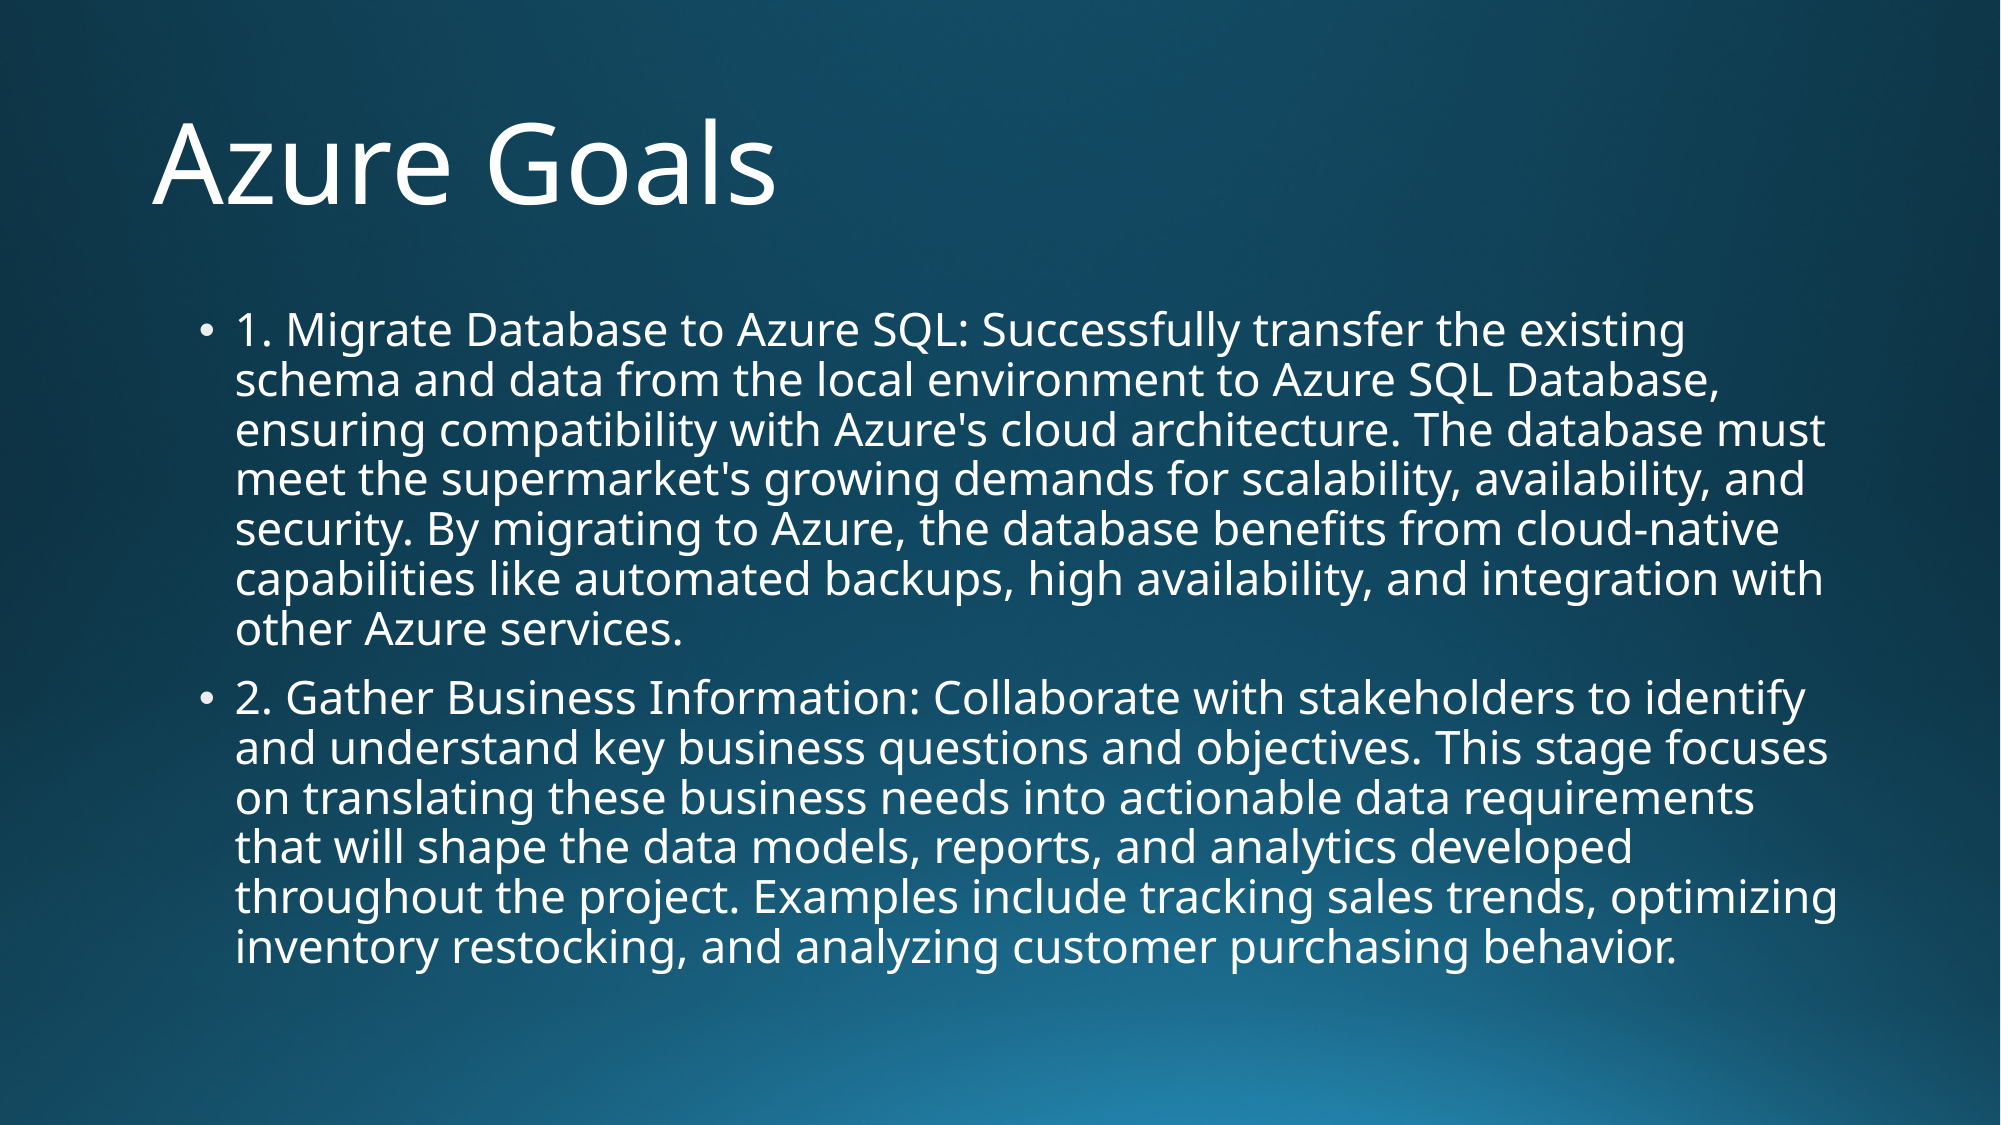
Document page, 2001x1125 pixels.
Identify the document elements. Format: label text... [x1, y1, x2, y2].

picture [0, 0, 2001, 1125]
title Azure Goals [137, 59, 1863, 278]
list 1. Migrate Database to Azure SQL: Successfully transfer the existing schema and data from the local environment to Azure SQL Database, ensuring compatibility with Azure's cloud architecture. The database must meet the supermarket's growing demands for scalability, availability, and security. By migrating to Azure, the database benefits from cloud-native capabilities like automated backups, high availability, and integration with other Azure services. 2. Gather Business Information: Collaborate with stakeholders to identify and understand key business questions and objectives. This stage focuses on translating these business needs into actionable data requirements that will shape the data models, reports, and analytics developed throughout the project. Examples include tracking sales trends, optimizing inventory restocking, and analyzing customer purchasing behavior. [183, 299, 1863, 1014]
